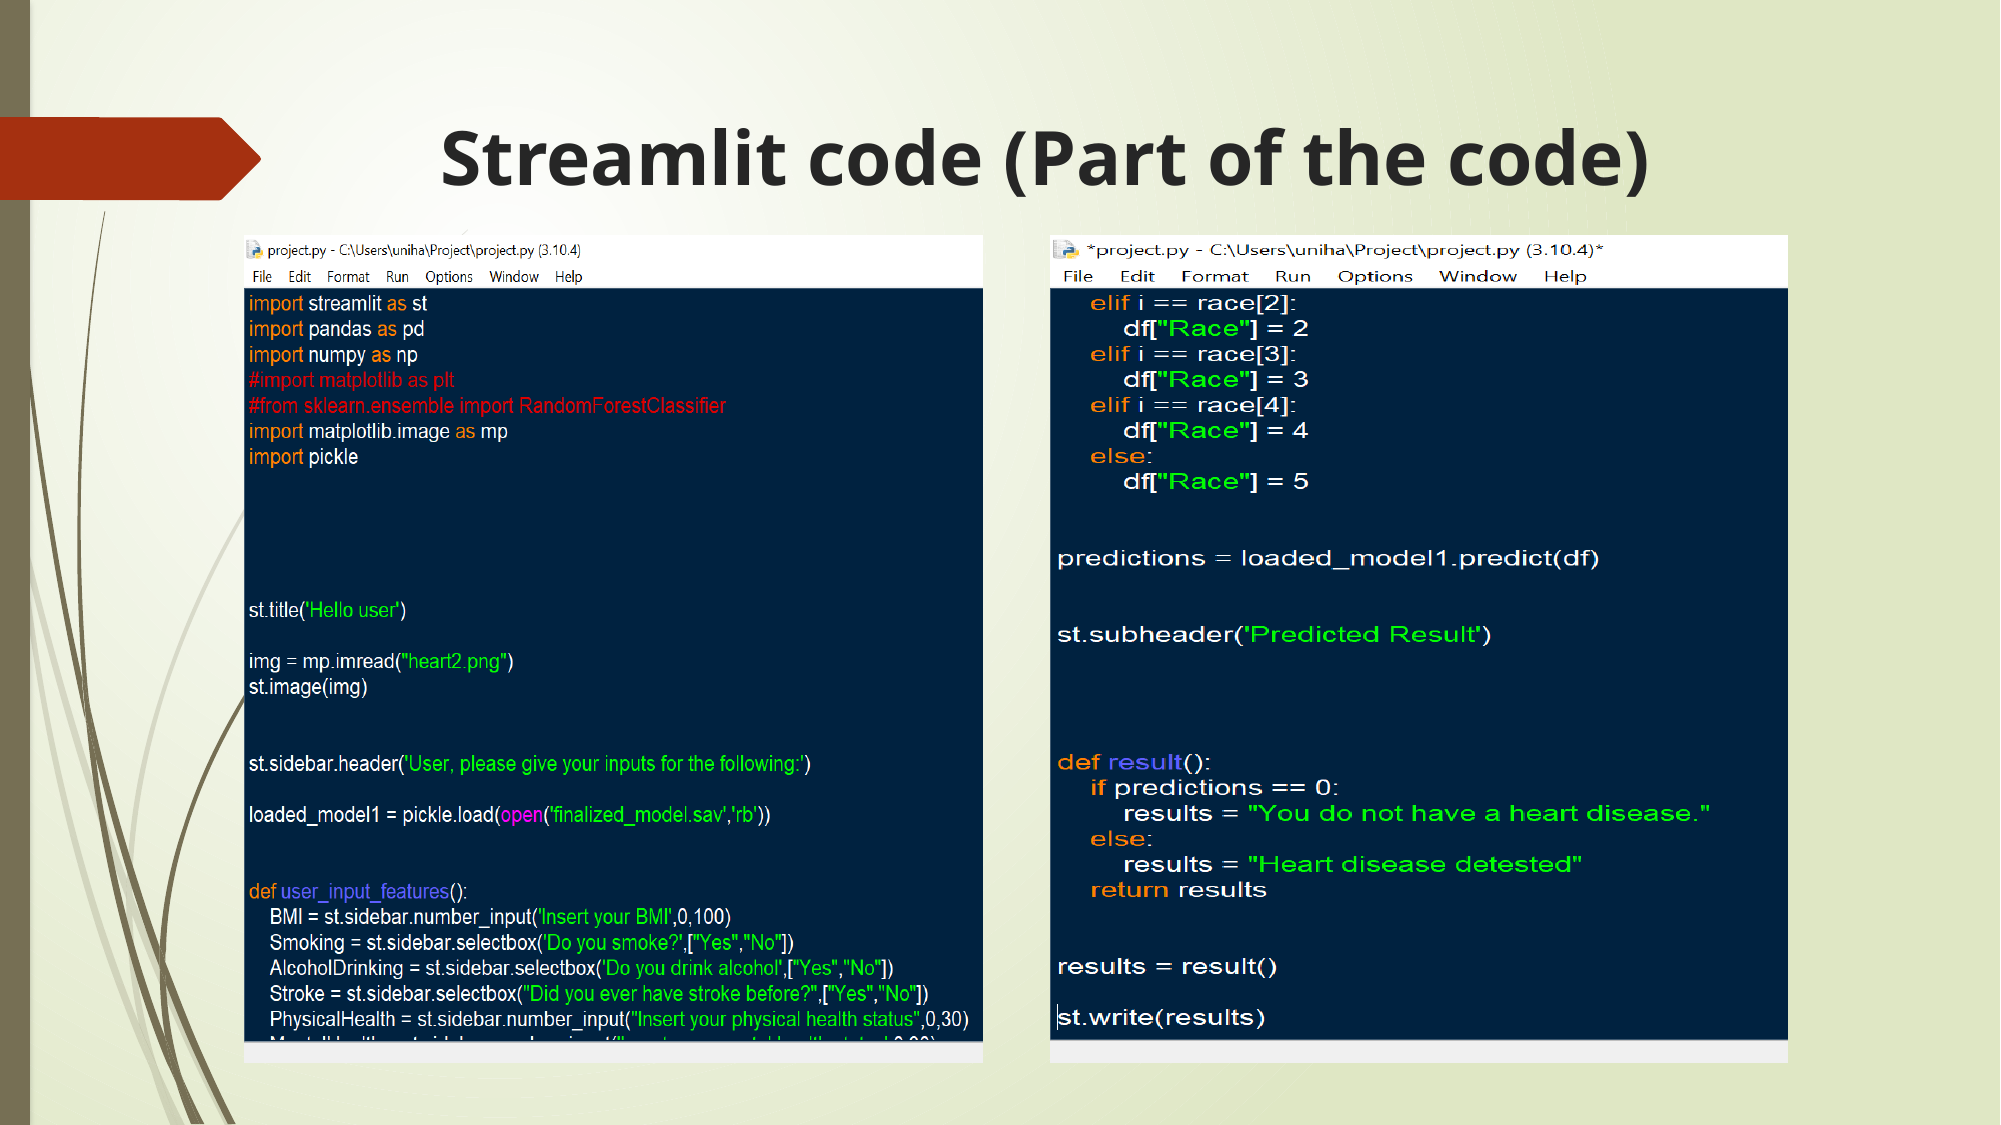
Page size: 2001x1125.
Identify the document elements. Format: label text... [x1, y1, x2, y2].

picture [1049, 234, 1788, 1063]
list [244, 234, 983, 1063]
title Streamlit code (Part of the code) [425, 102, 1888, 247]
